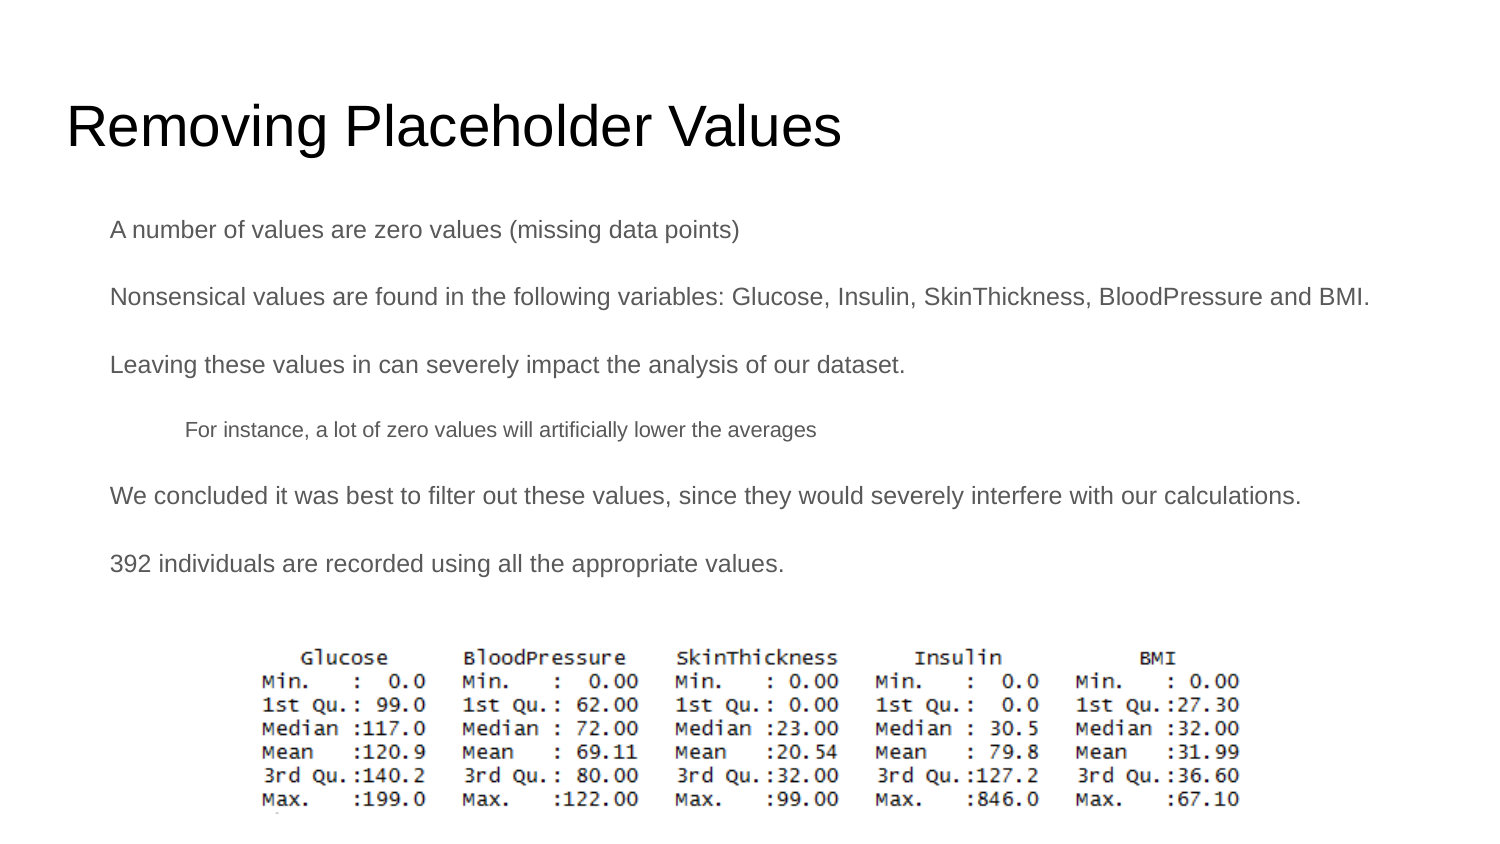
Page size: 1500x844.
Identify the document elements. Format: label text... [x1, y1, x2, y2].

picture [243, 646, 1257, 815]
title Removing Placeholder Values [51, 72, 1449, 167]
list A number of values are zero values (missing data points) Nonsensical values are found in the following variables: Glucose, Insulin, SkinThickness, BloodPressure and BMI. Leaving these values in can severely impact the analysis of our dataset. For instance, a lot of zero values will artificially lower the averages We concluded it was best to filter out these values, since they would severely interfere with our calculations. 392 individuals are recorded using all the appropriate values. [57, 193, 1455, 661]
